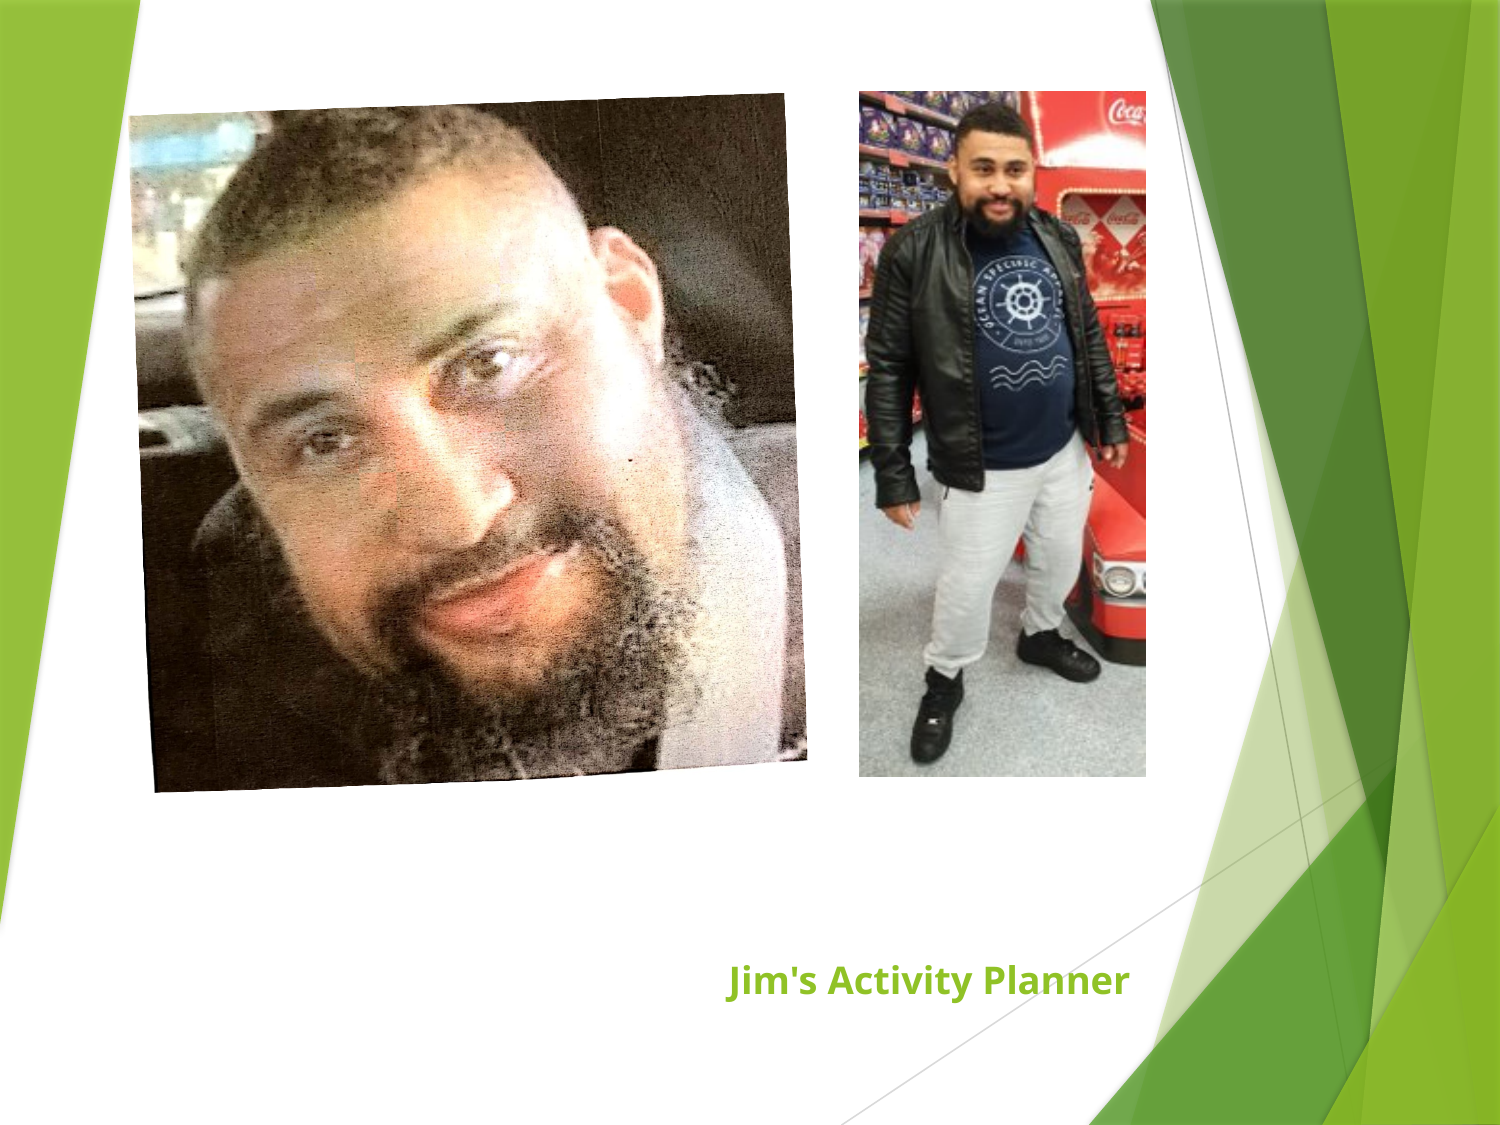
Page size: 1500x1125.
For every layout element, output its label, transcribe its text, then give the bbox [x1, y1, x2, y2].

picture [859, 91, 1146, 777]
title Jim's Activity Planner [0, 948, 1146, 1056]
picture [128, 93, 807, 792]
